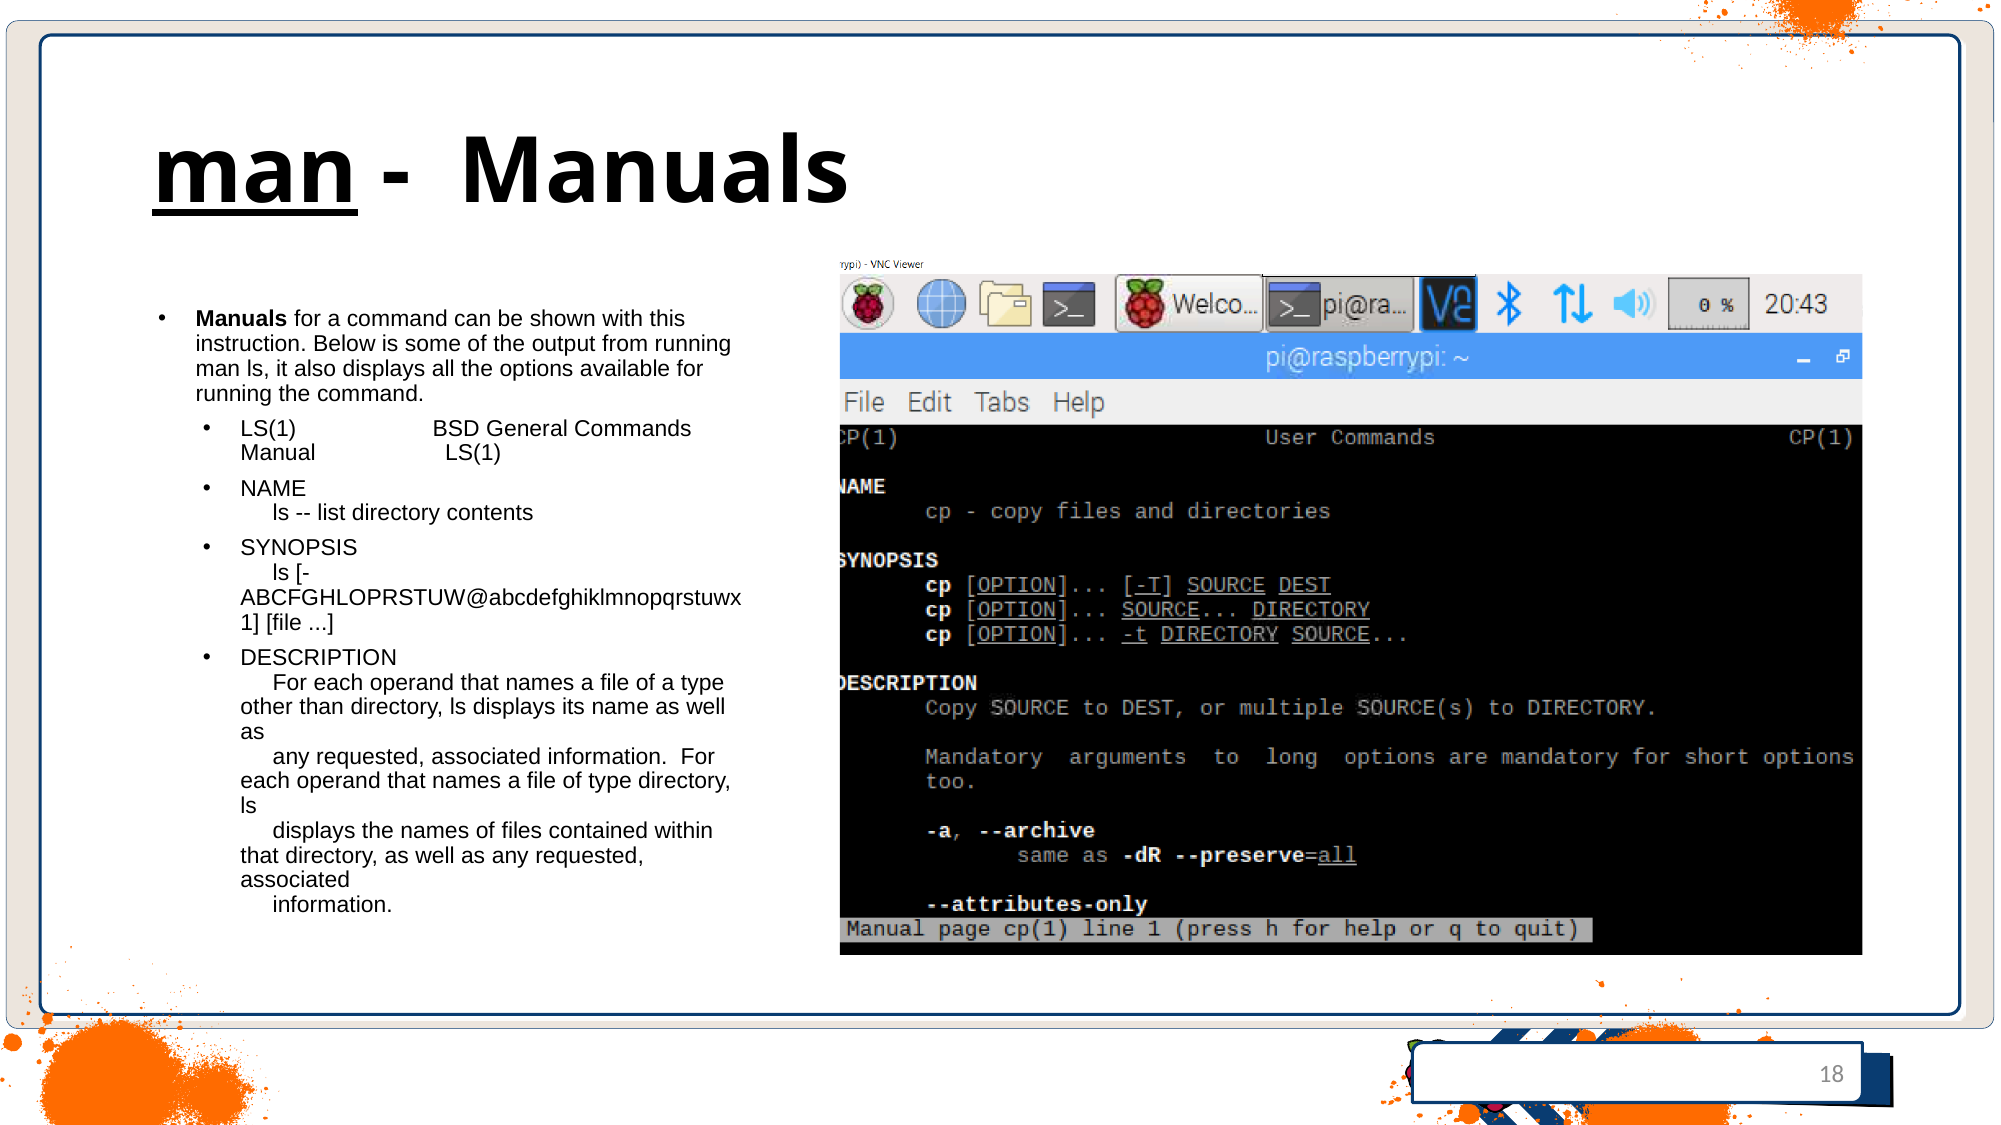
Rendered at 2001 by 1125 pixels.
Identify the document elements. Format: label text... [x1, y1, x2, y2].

slide_number 18 [1410, 1041, 1864, 1105]
picture [1467, 1105, 1523, 1113]
list Manuals for a command can be shown with this instruction. Below is some of the output from running man ls, it also displays all the options available for running the command. LS(1) BSD General Commands Manual LS(1) NAME ls -- list directory contents SYNOPSIS ls [-ABCFGHLOPRSTUW@abcdefghiklmnopqrstuwx1] [file ...] DESCRIPTION For each operand that names a file of a type other than directory, ls displays its name as well as any requested, associated information. For each operand that names a file of type directory, ls displays the names of files contained within that directory, as well as any requested, associated information. [137, 299, 761, 1014]
picture [1405, 1039, 1450, 1097]
title man - Manuals [137, 59, 1863, 278]
picture [839, 254, 1863, 956]
